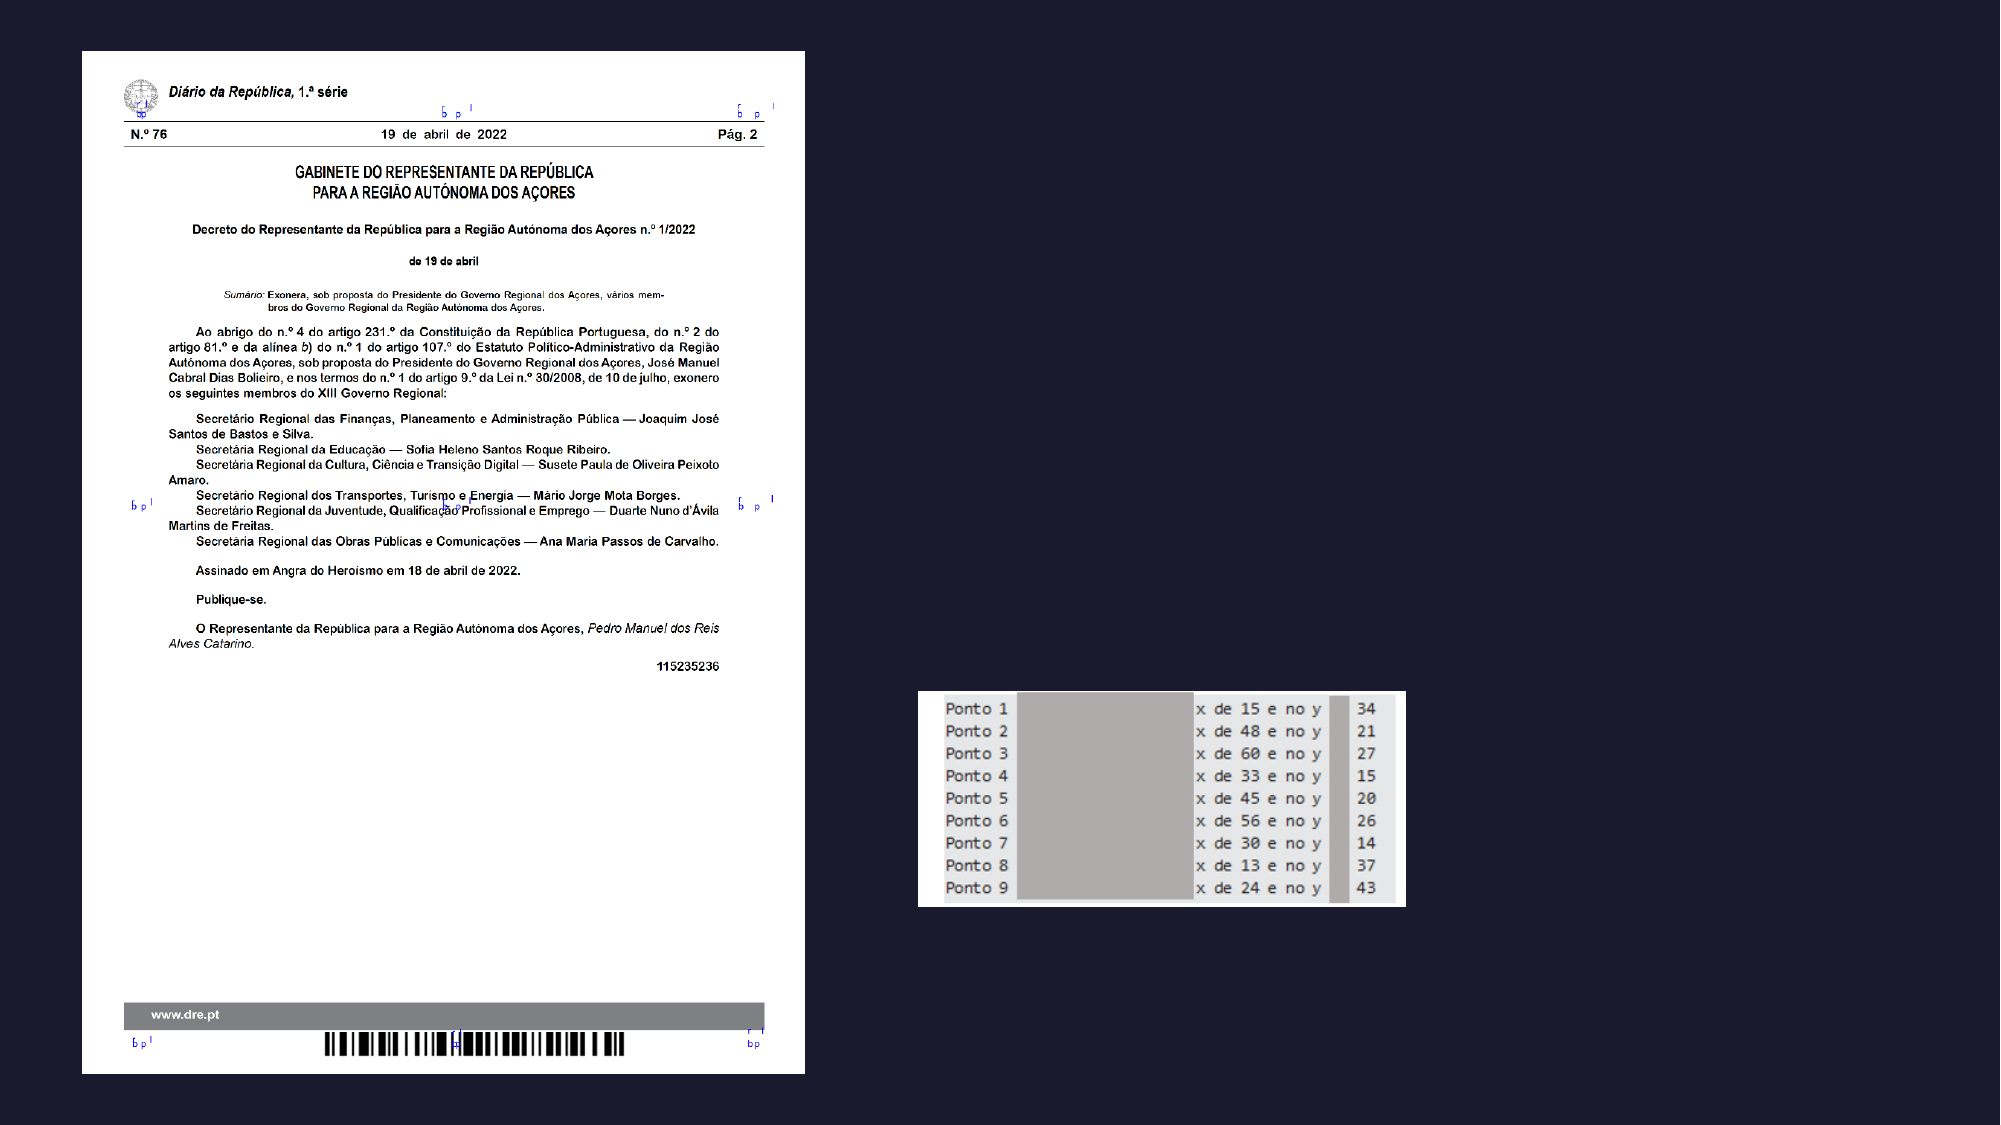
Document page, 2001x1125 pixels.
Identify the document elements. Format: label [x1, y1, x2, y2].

picture [82, 51, 806, 1074]
picture [918, 691, 1406, 907]
